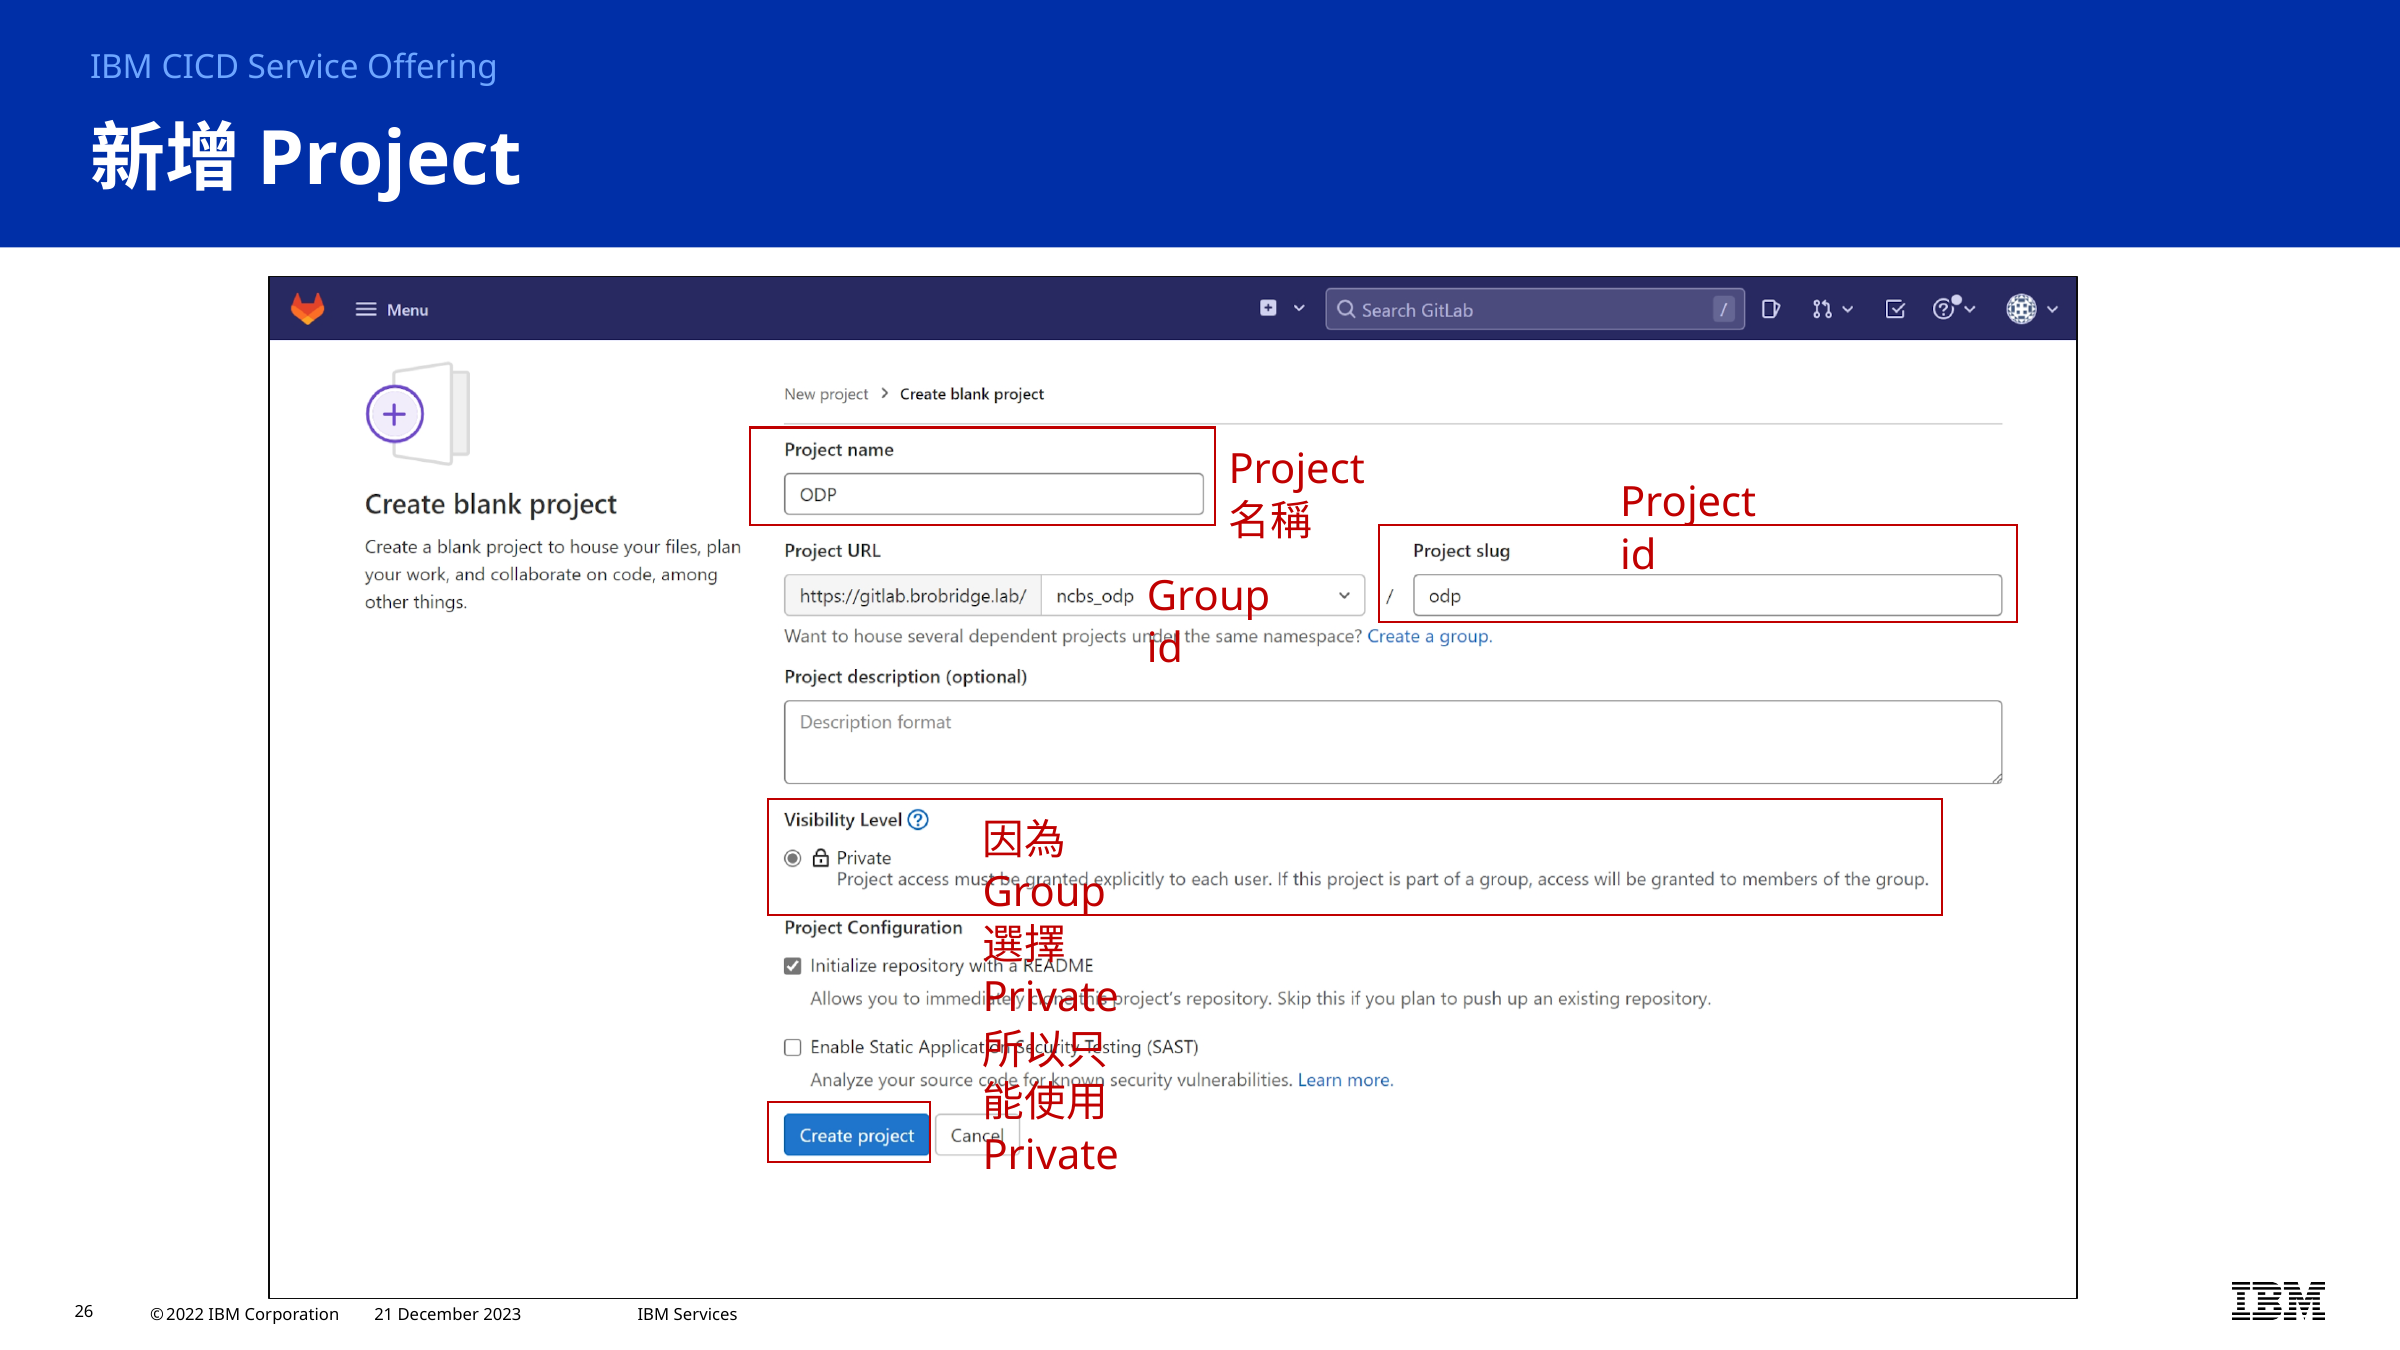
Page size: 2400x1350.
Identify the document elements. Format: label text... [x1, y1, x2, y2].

list IBM CICD Service Offering [75, 43, 1155, 89]
picture [2232, 1282, 2325, 1320]
title 新增Project [75, 112, 2100, 300]
picture [269, 277, 2077, 1298]
